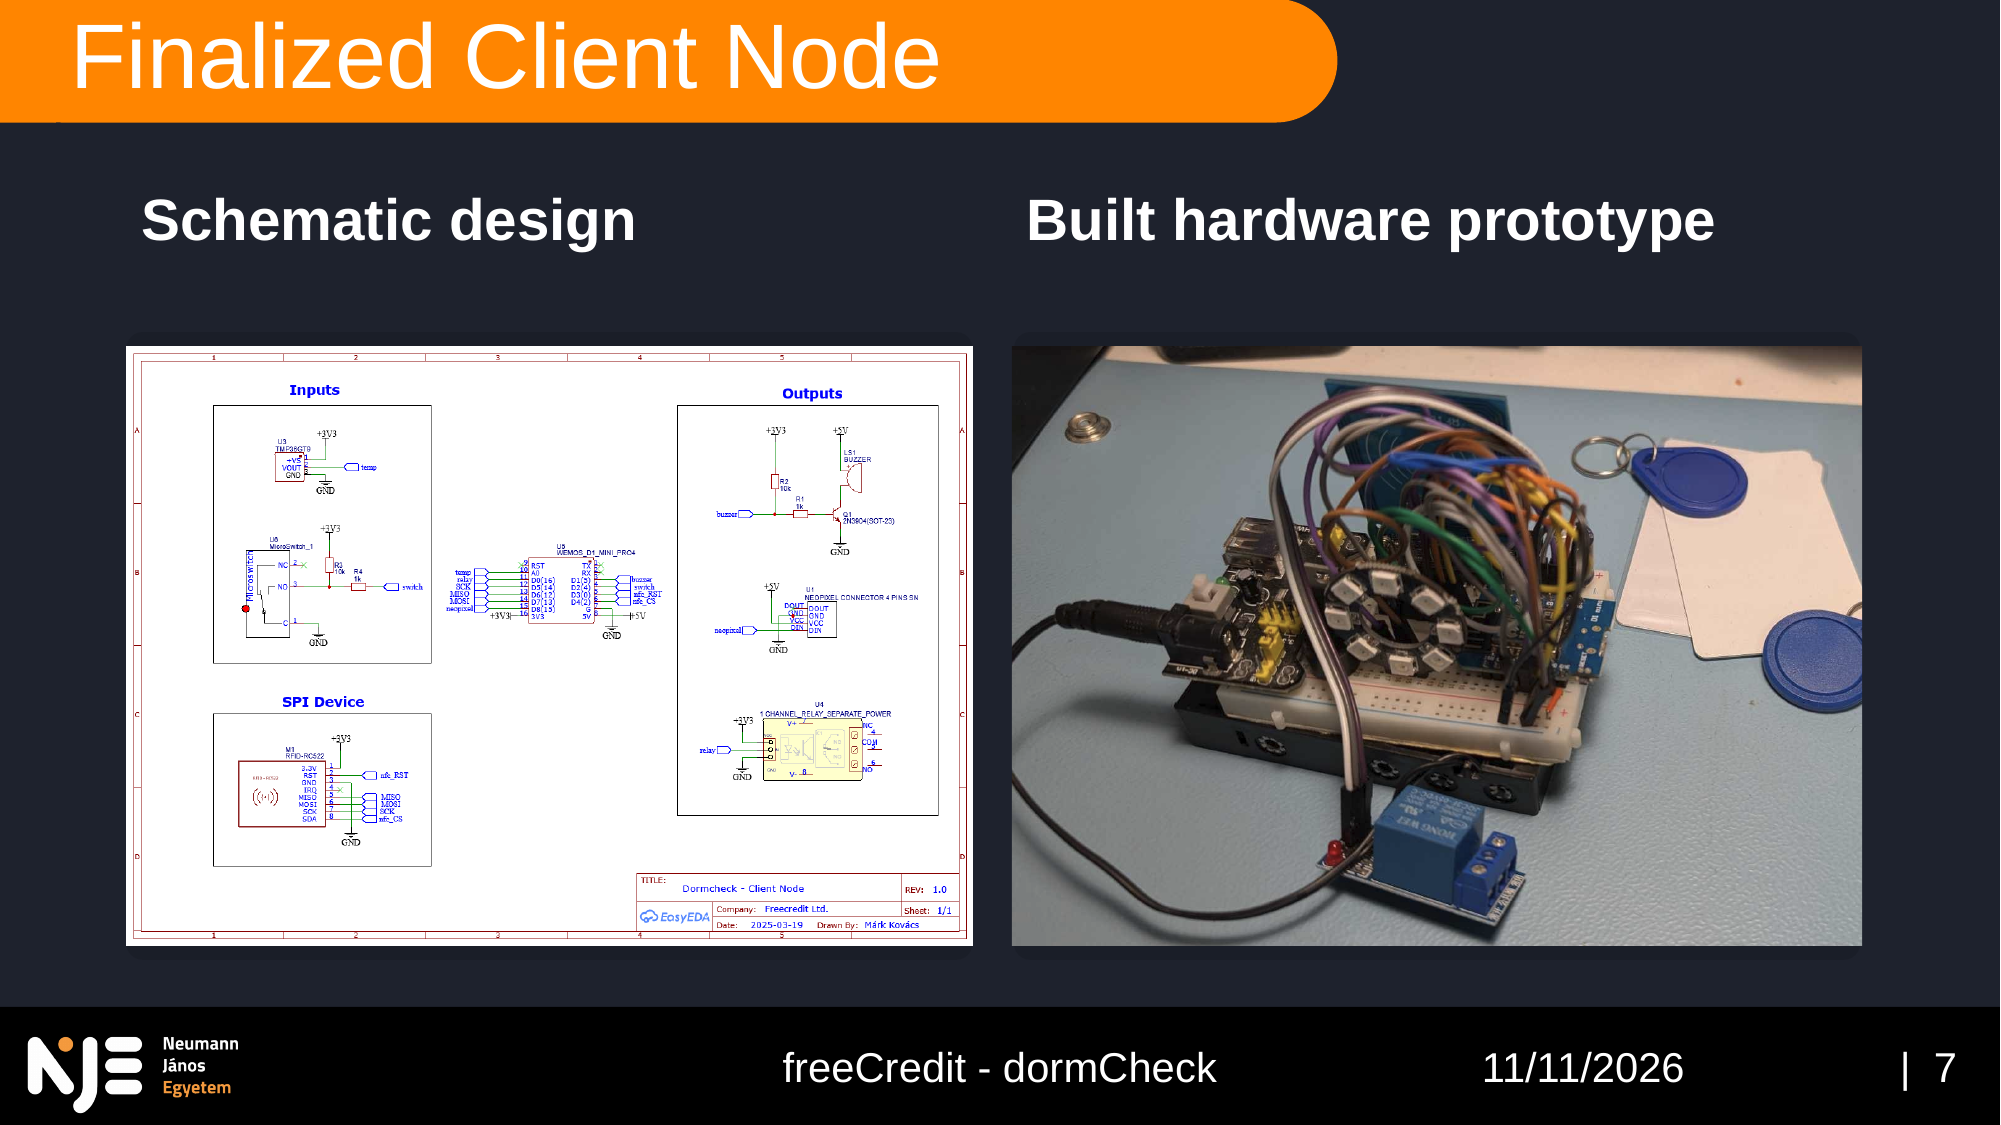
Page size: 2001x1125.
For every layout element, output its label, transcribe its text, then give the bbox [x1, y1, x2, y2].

title Finalized Client Node [55, 1, 2000, 123]
list Schematic design [126, 182, 973, 318]
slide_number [1466, 1036, 1706, 1096]
picture [27, 1026, 238, 1120]
list Built hardware prototype [1011, 182, 1863, 318]
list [126, 346, 973, 946]
footer freeCredit - dormCheck [662, 1036, 1338, 1096]
slide_number | 7 [1834, 1036, 1972, 1096]
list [1011, 346, 1863, 946]
